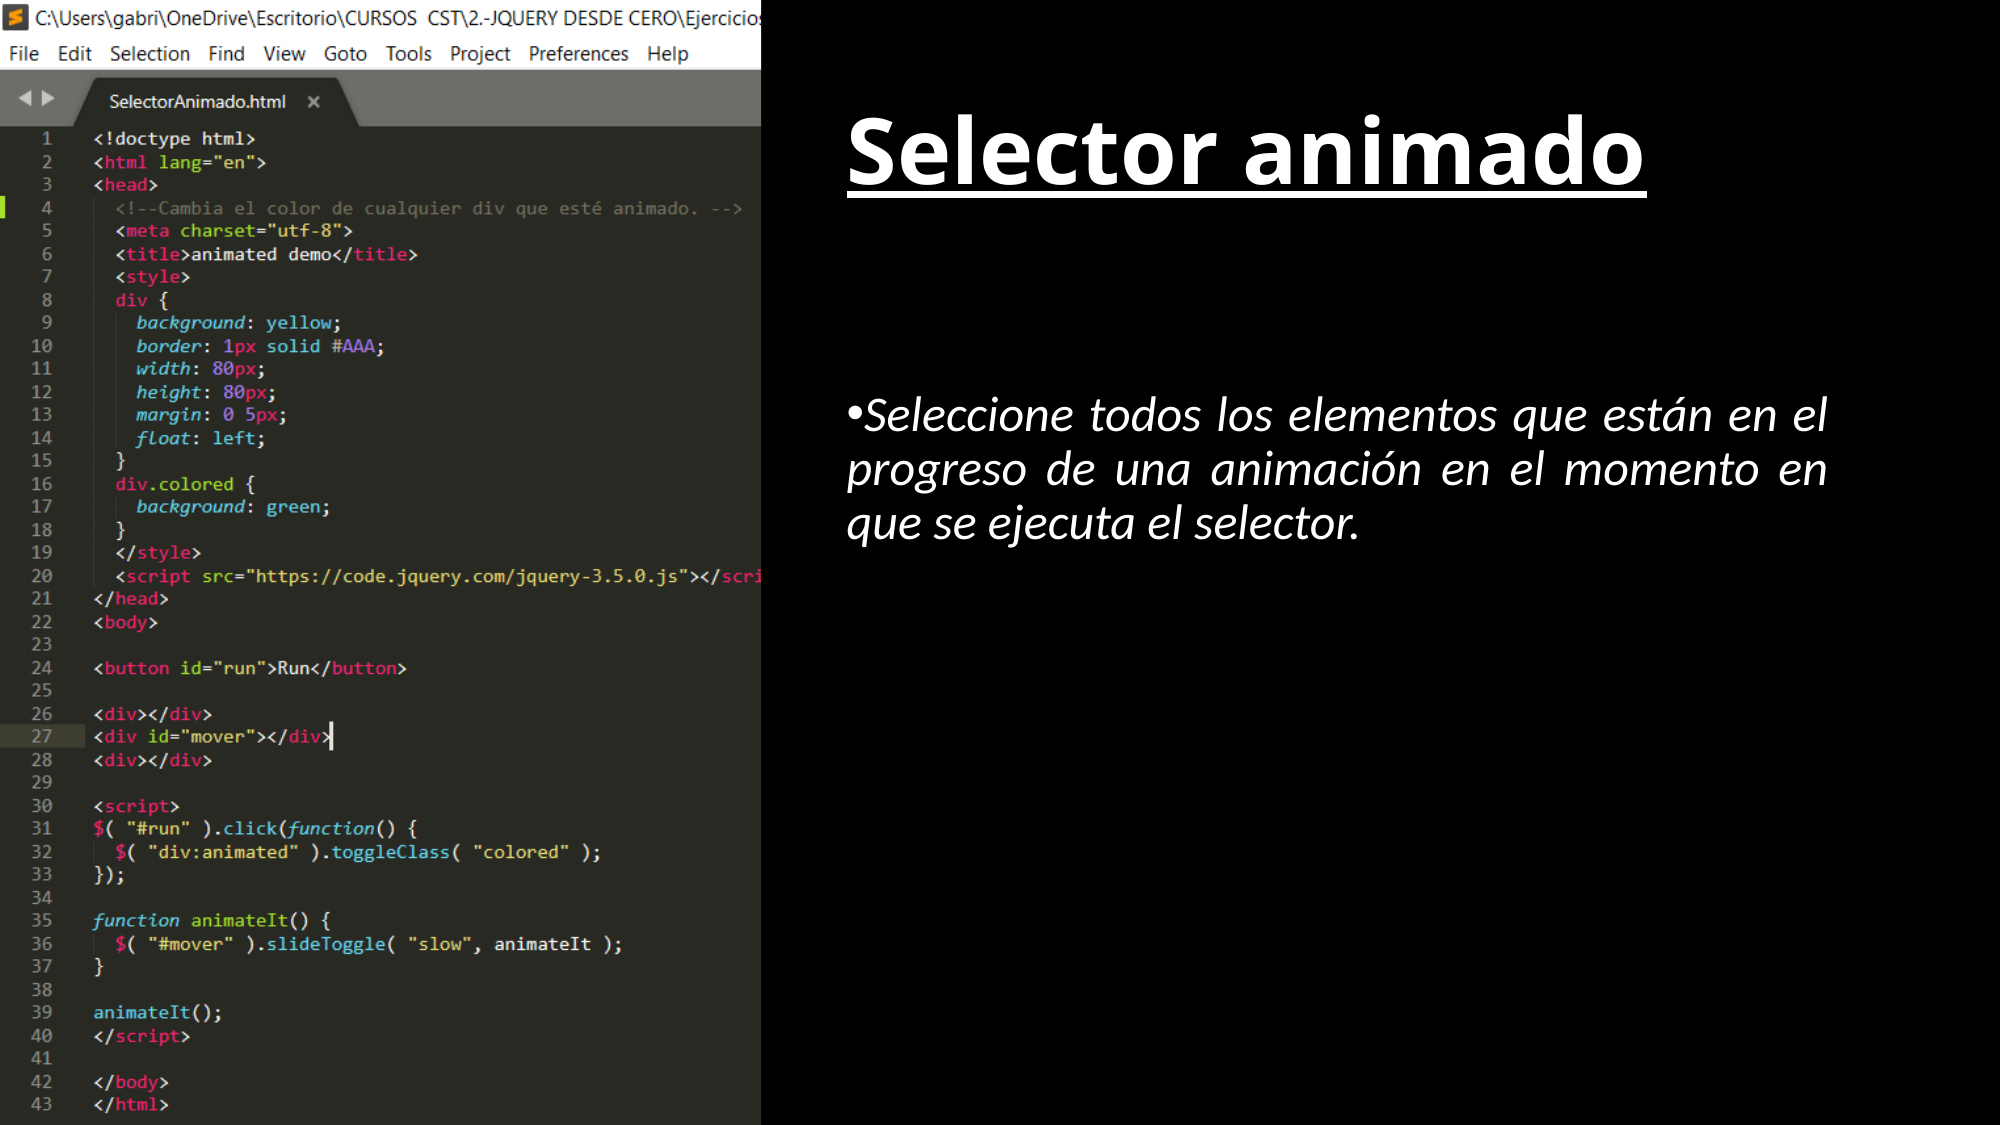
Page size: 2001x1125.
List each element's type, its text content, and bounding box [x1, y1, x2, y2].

text_box Seleccione todos los elementos que están en el progreso de una animación en el momento en que se ejecuta el selector. [831, 381, 1845, 1014]
title Selector animado [831, 59, 1845, 360]
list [0, 0, 762, 1125]
